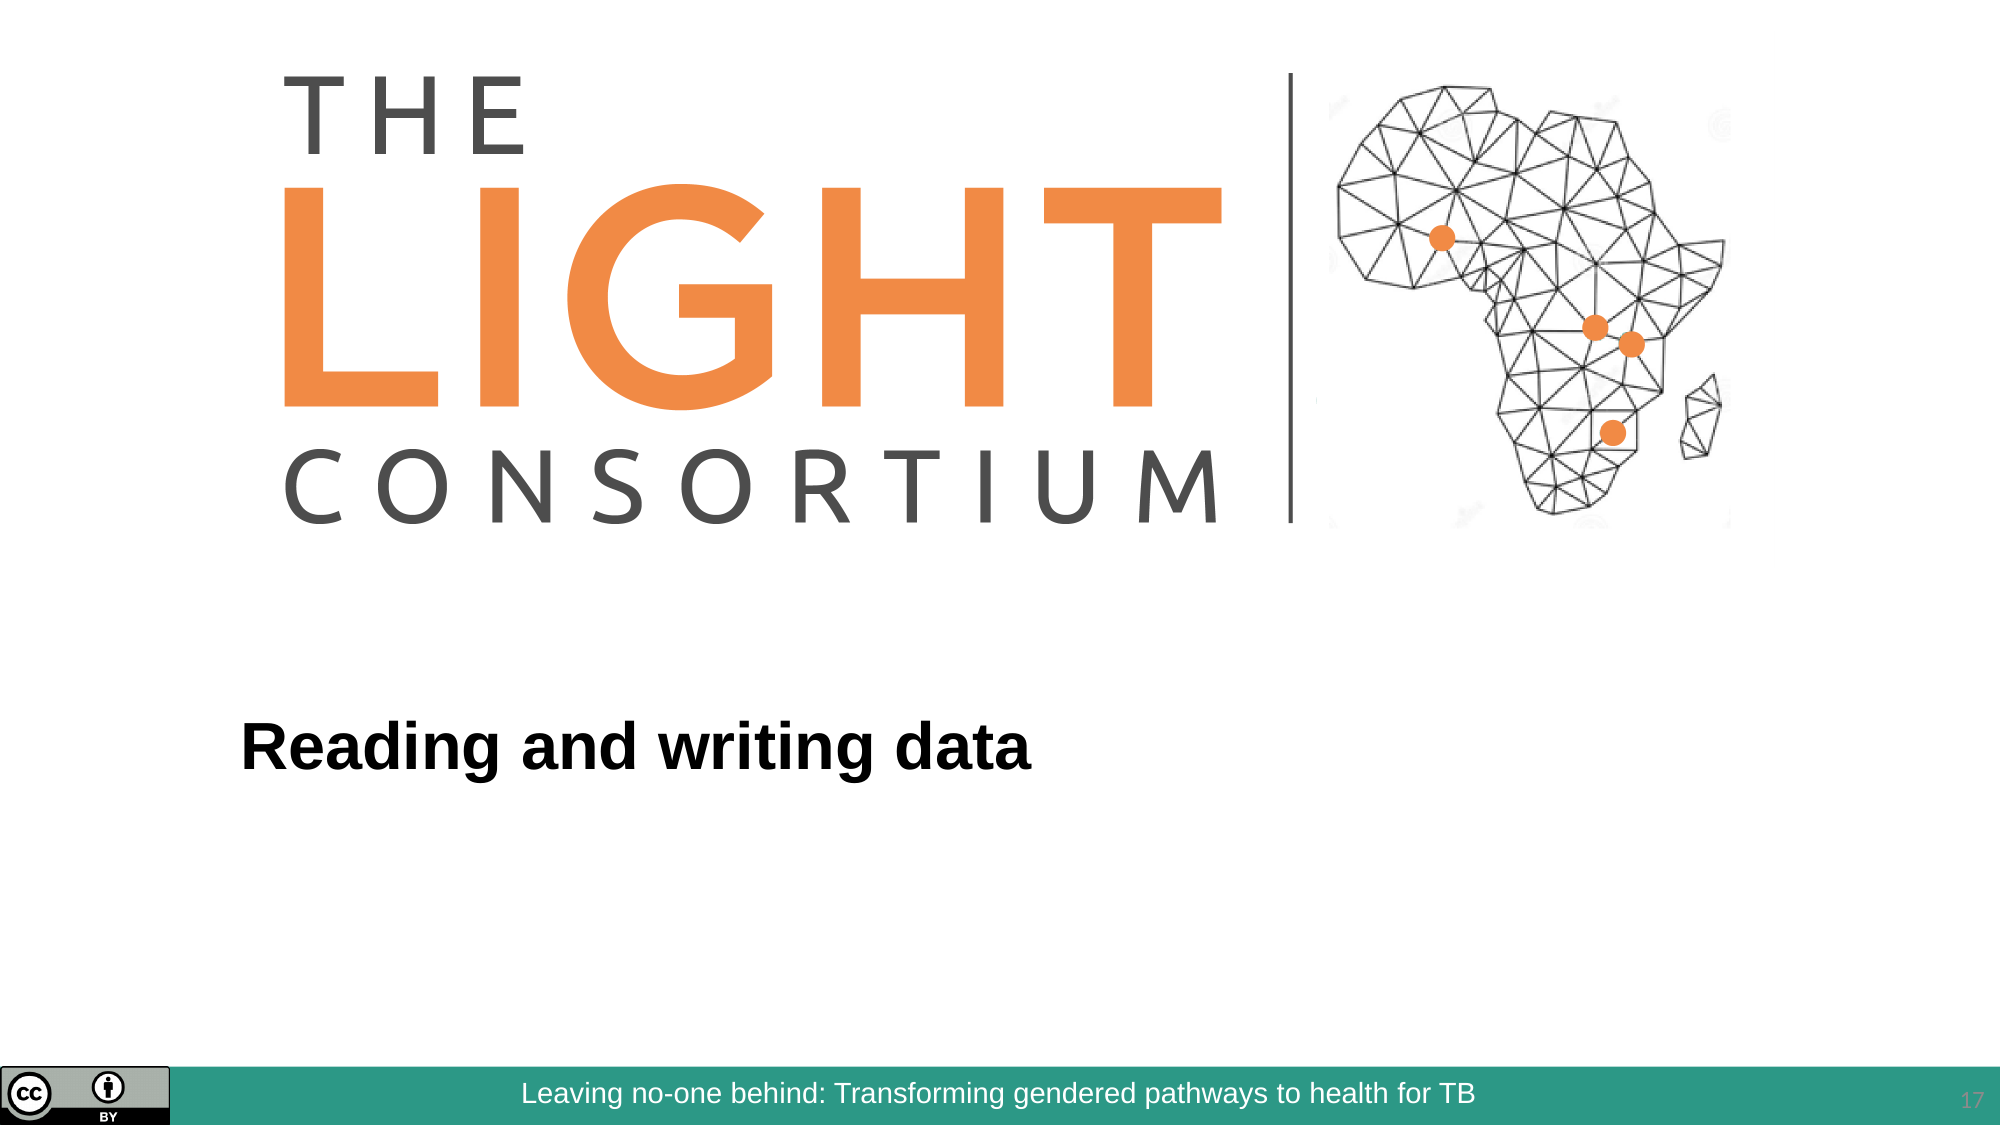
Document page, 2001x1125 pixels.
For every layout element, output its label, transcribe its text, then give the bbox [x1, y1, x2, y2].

title Reading and writing data [225, 648, 1932, 792]
picture [0, 1066, 170, 1125]
slide_number ‹#› [1550, 1073, 2000, 1125]
picture [225, 31, 1775, 568]
